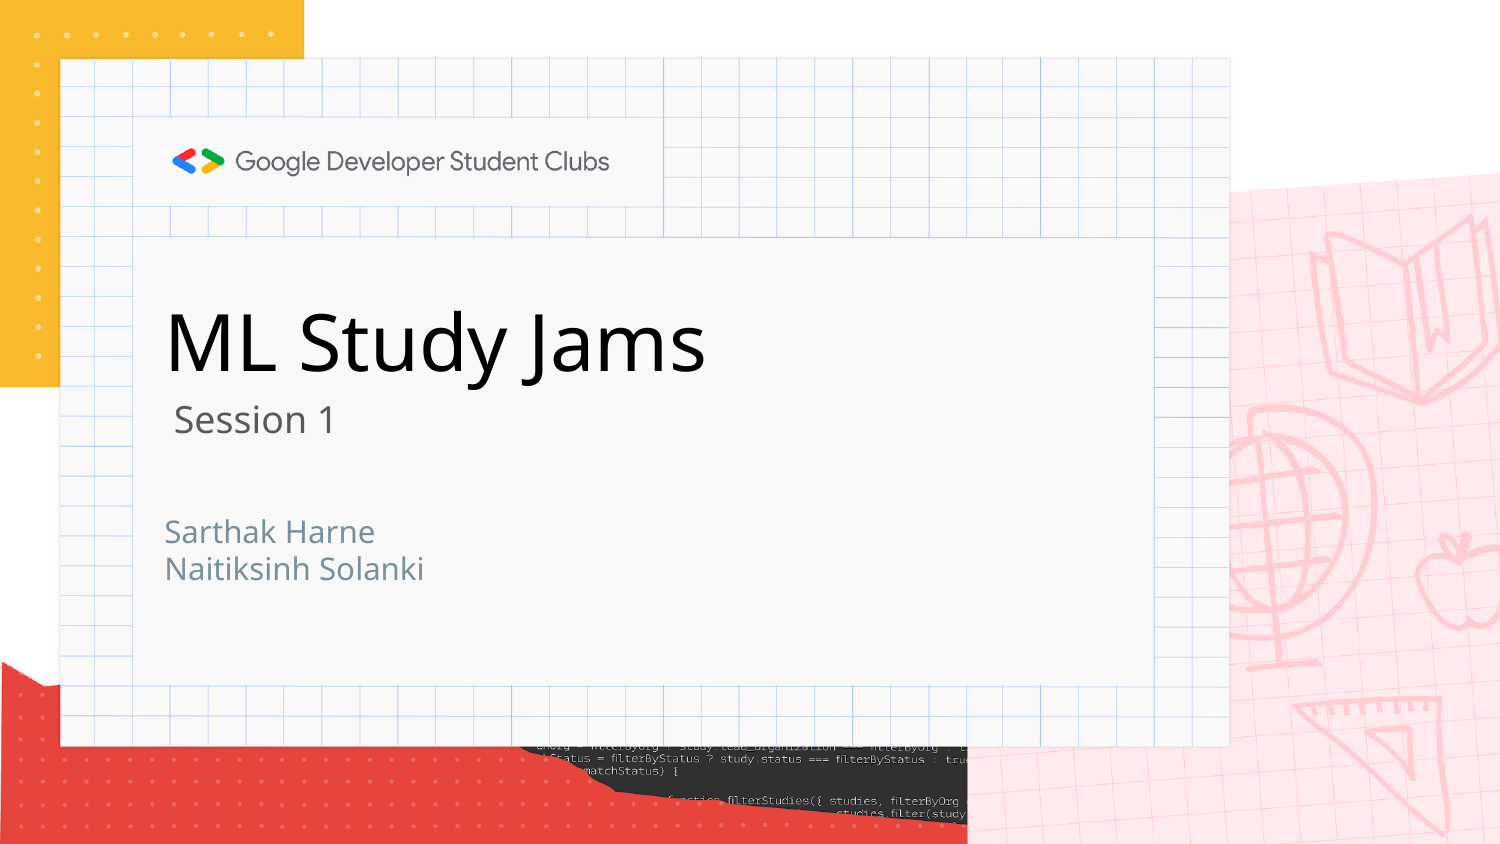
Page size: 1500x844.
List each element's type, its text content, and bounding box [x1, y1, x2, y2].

subtitle Session 1 [158, 374, 808, 844]
subtitle Sarthak Harne Naitiksinh Solanki [149, 496, 158, 844]
picture [0, 0, 1500, 844]
title ML Study Jams [149, 277, 1030, 449]
